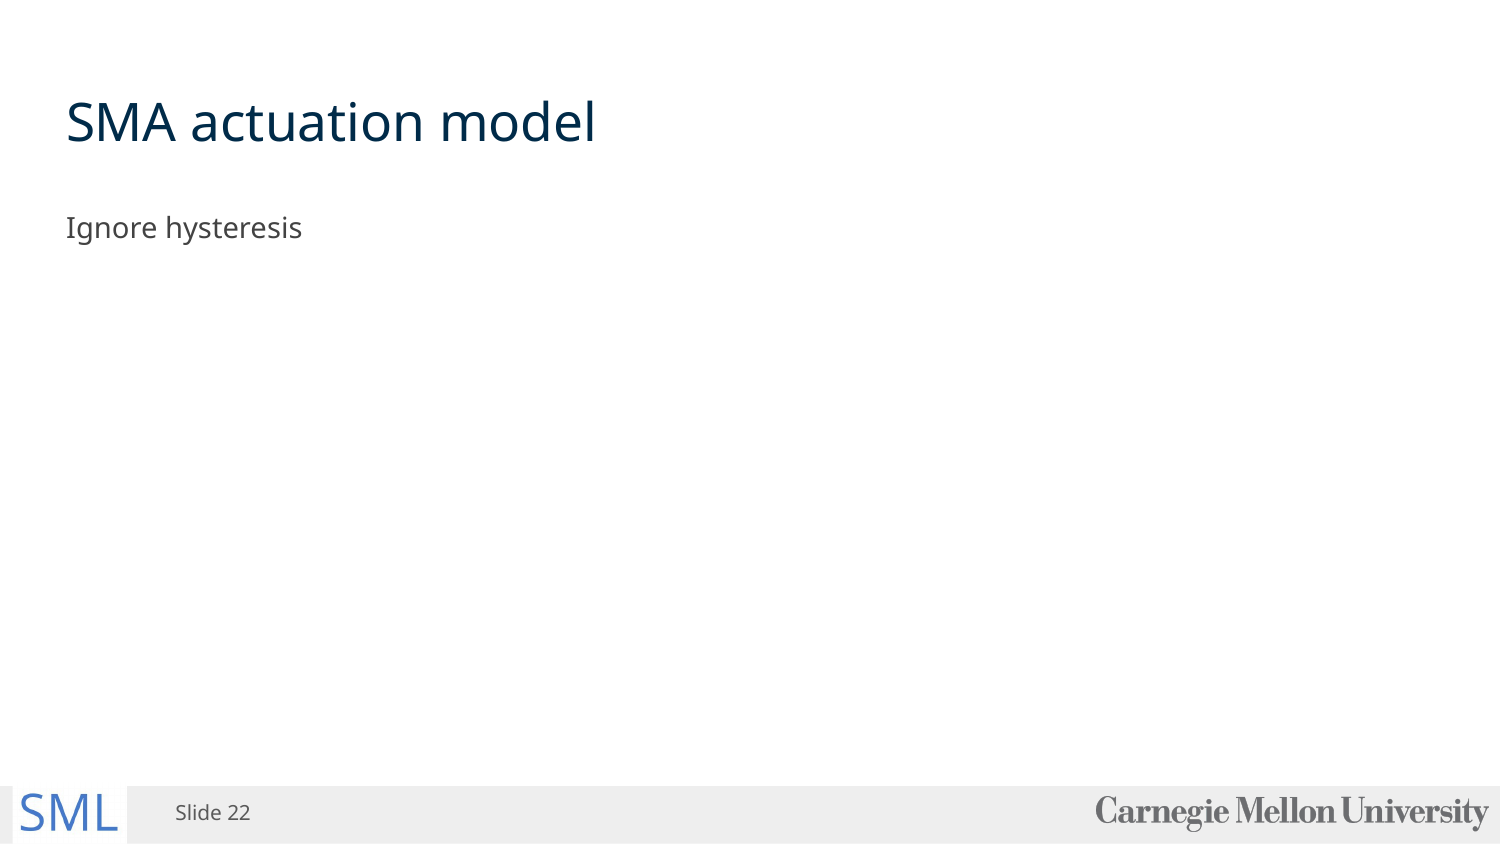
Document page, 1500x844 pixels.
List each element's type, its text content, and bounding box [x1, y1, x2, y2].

slide_number Slide ‹#› [160, 554, 293, 844]
picture [12, 782, 127, 844]
picture [1096, 796, 1489, 832]
title SMA actuation model [51, 72, 1449, 167]
list Ignore hysteresis [51, 189, 708, 750]
